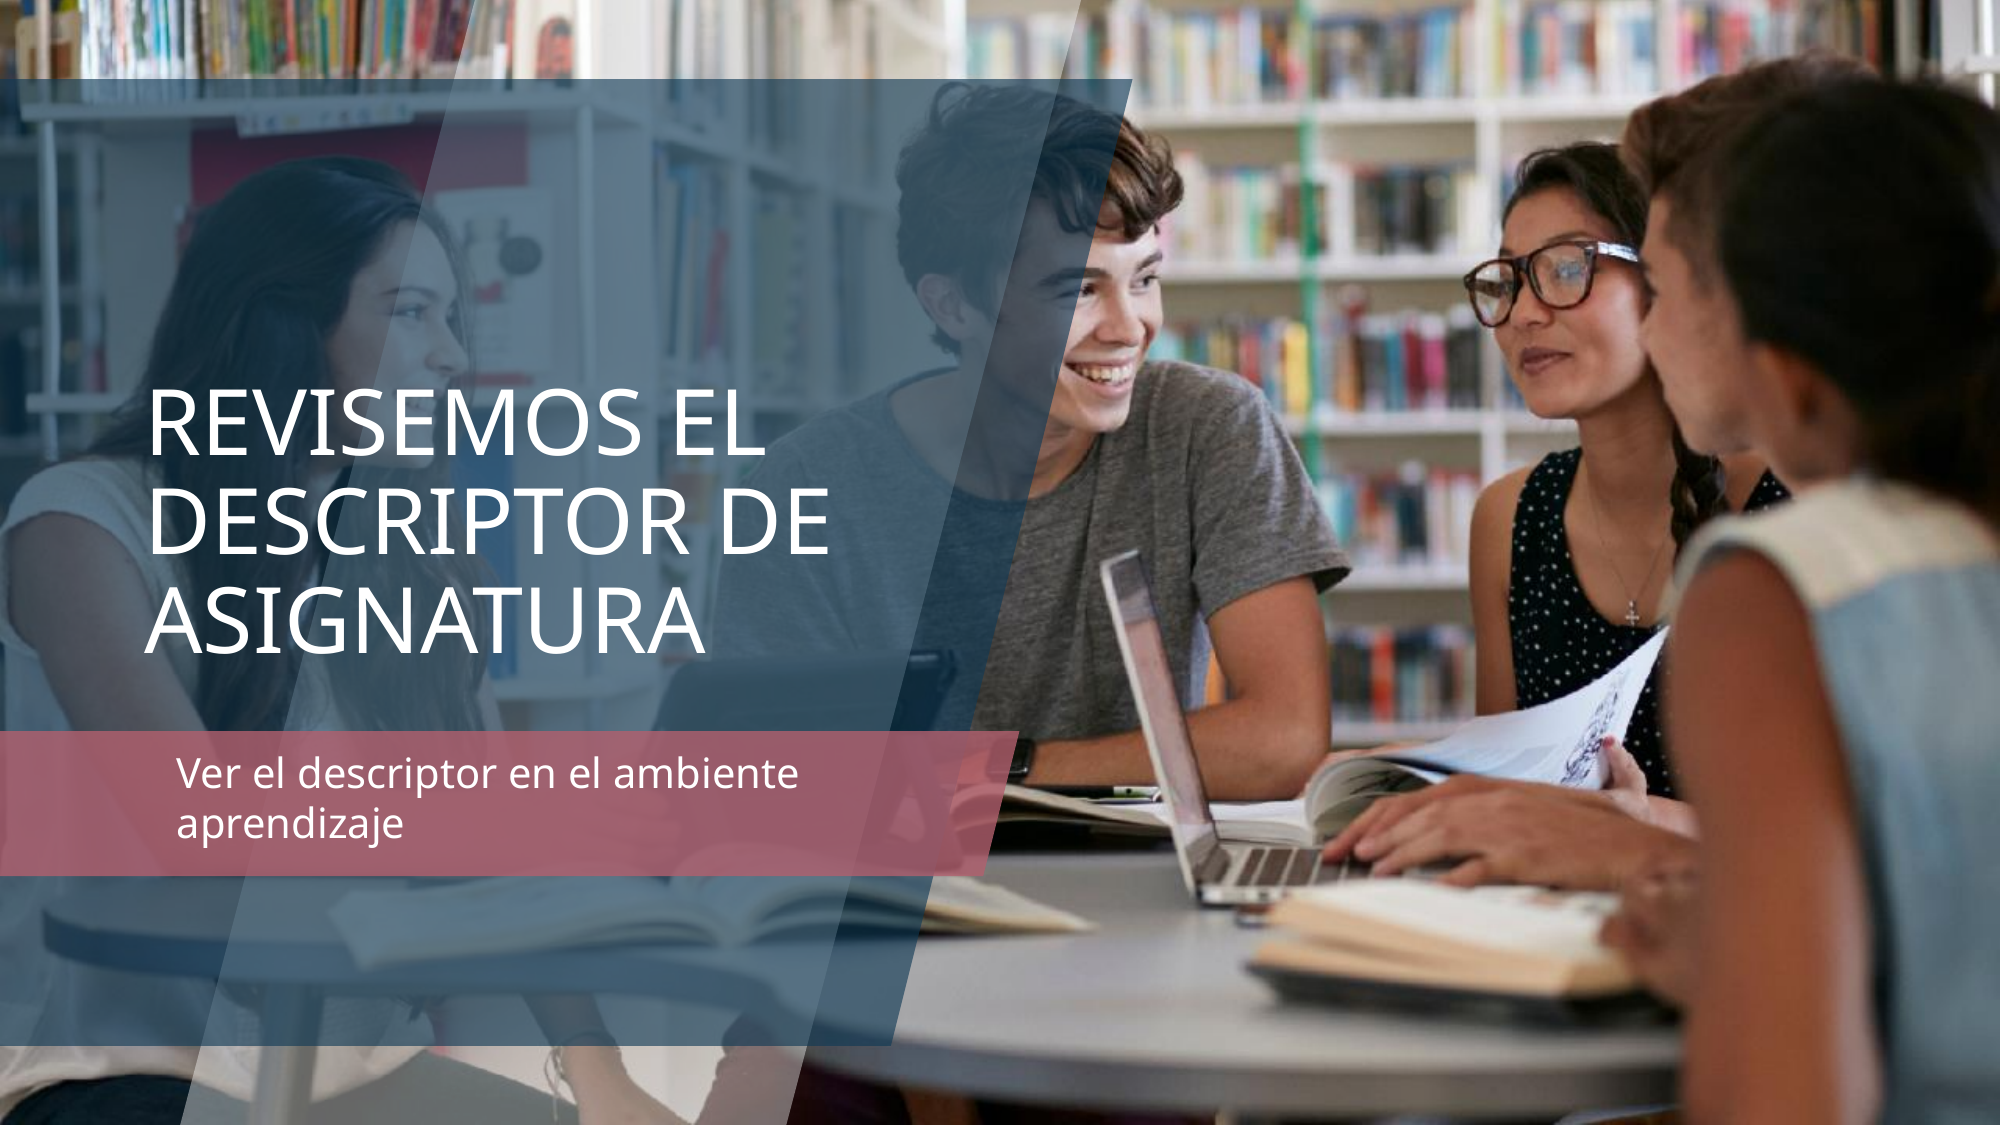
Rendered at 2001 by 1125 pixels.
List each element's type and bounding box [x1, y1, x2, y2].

picture [1133, 0, 2000, 1125]
text_box [0, 0, 1133, 1125]
